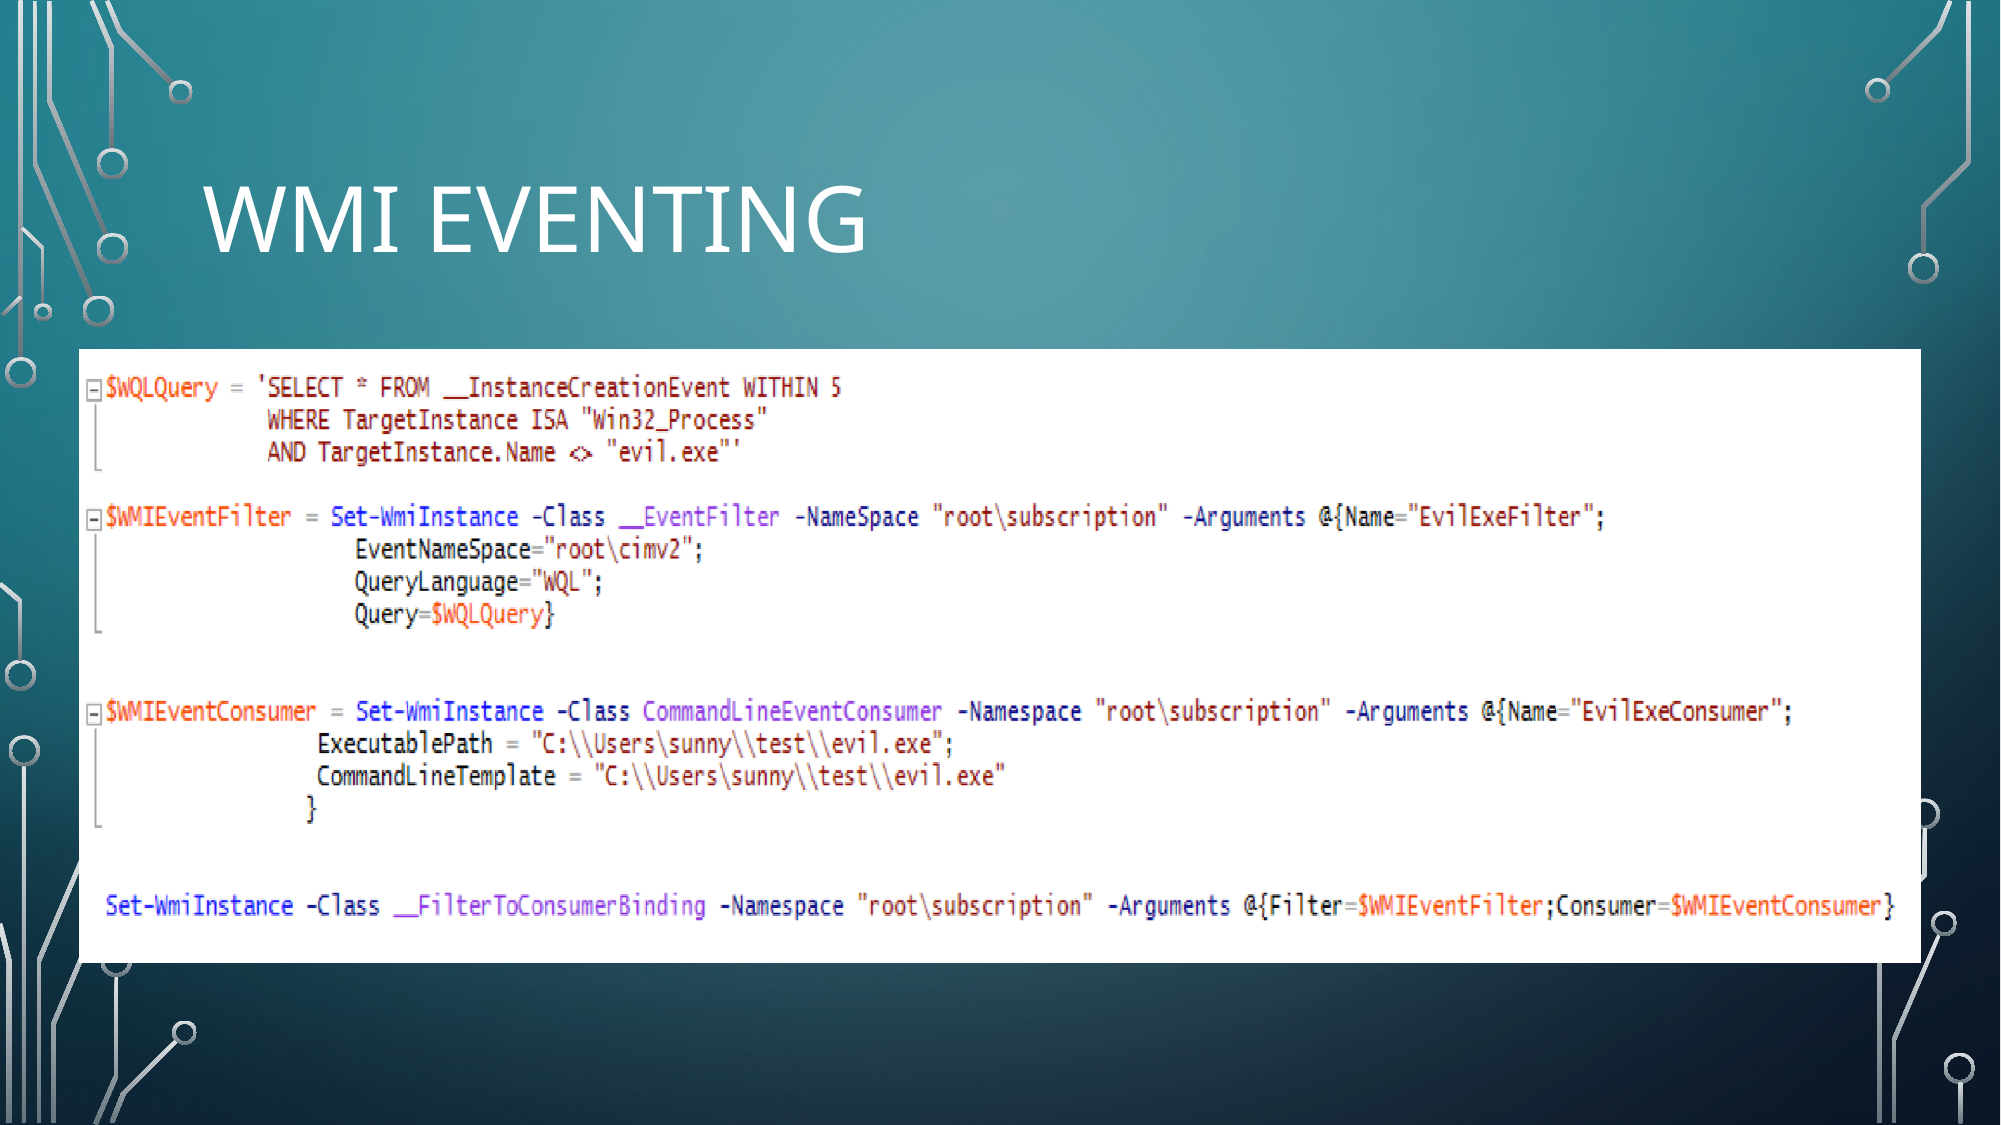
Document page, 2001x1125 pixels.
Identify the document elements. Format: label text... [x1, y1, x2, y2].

picture [79, 349, 1921, 964]
title WMI Eventing [187, 101, 1813, 344]
